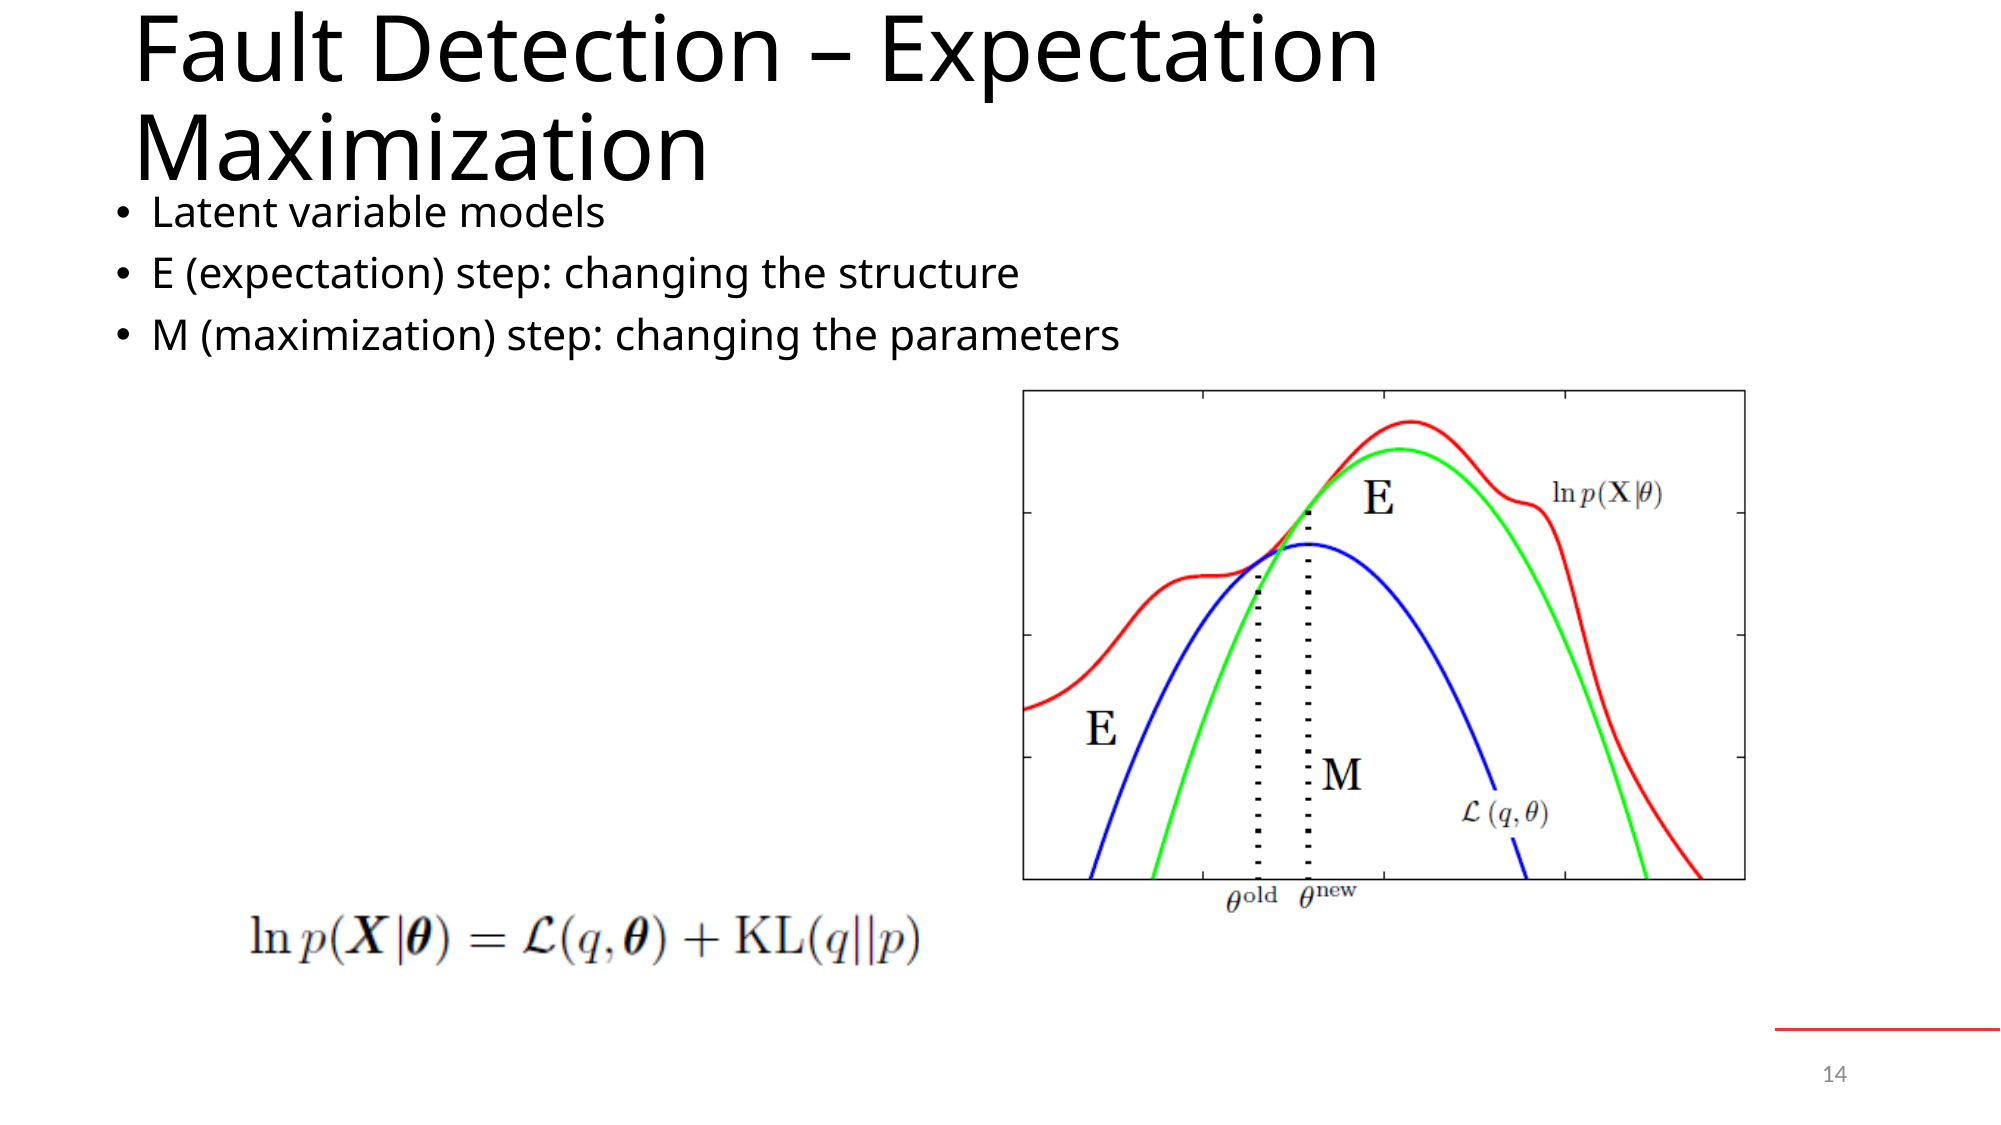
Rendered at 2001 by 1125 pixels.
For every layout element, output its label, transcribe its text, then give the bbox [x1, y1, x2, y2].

text_box [100, 183, 218, 876]
slide_number 14 [1412, 1042, 1863, 1103]
text_box Latent variable models E (expectation) step: changing the structure M (maximization) step: changing the parameters [218, 210, 1213, 372]
picture [949, 367, 1840, 932]
picture [239, 902, 919, 973]
title Fault Detection – Expectation Maximization [117, 0, 1883, 210]
